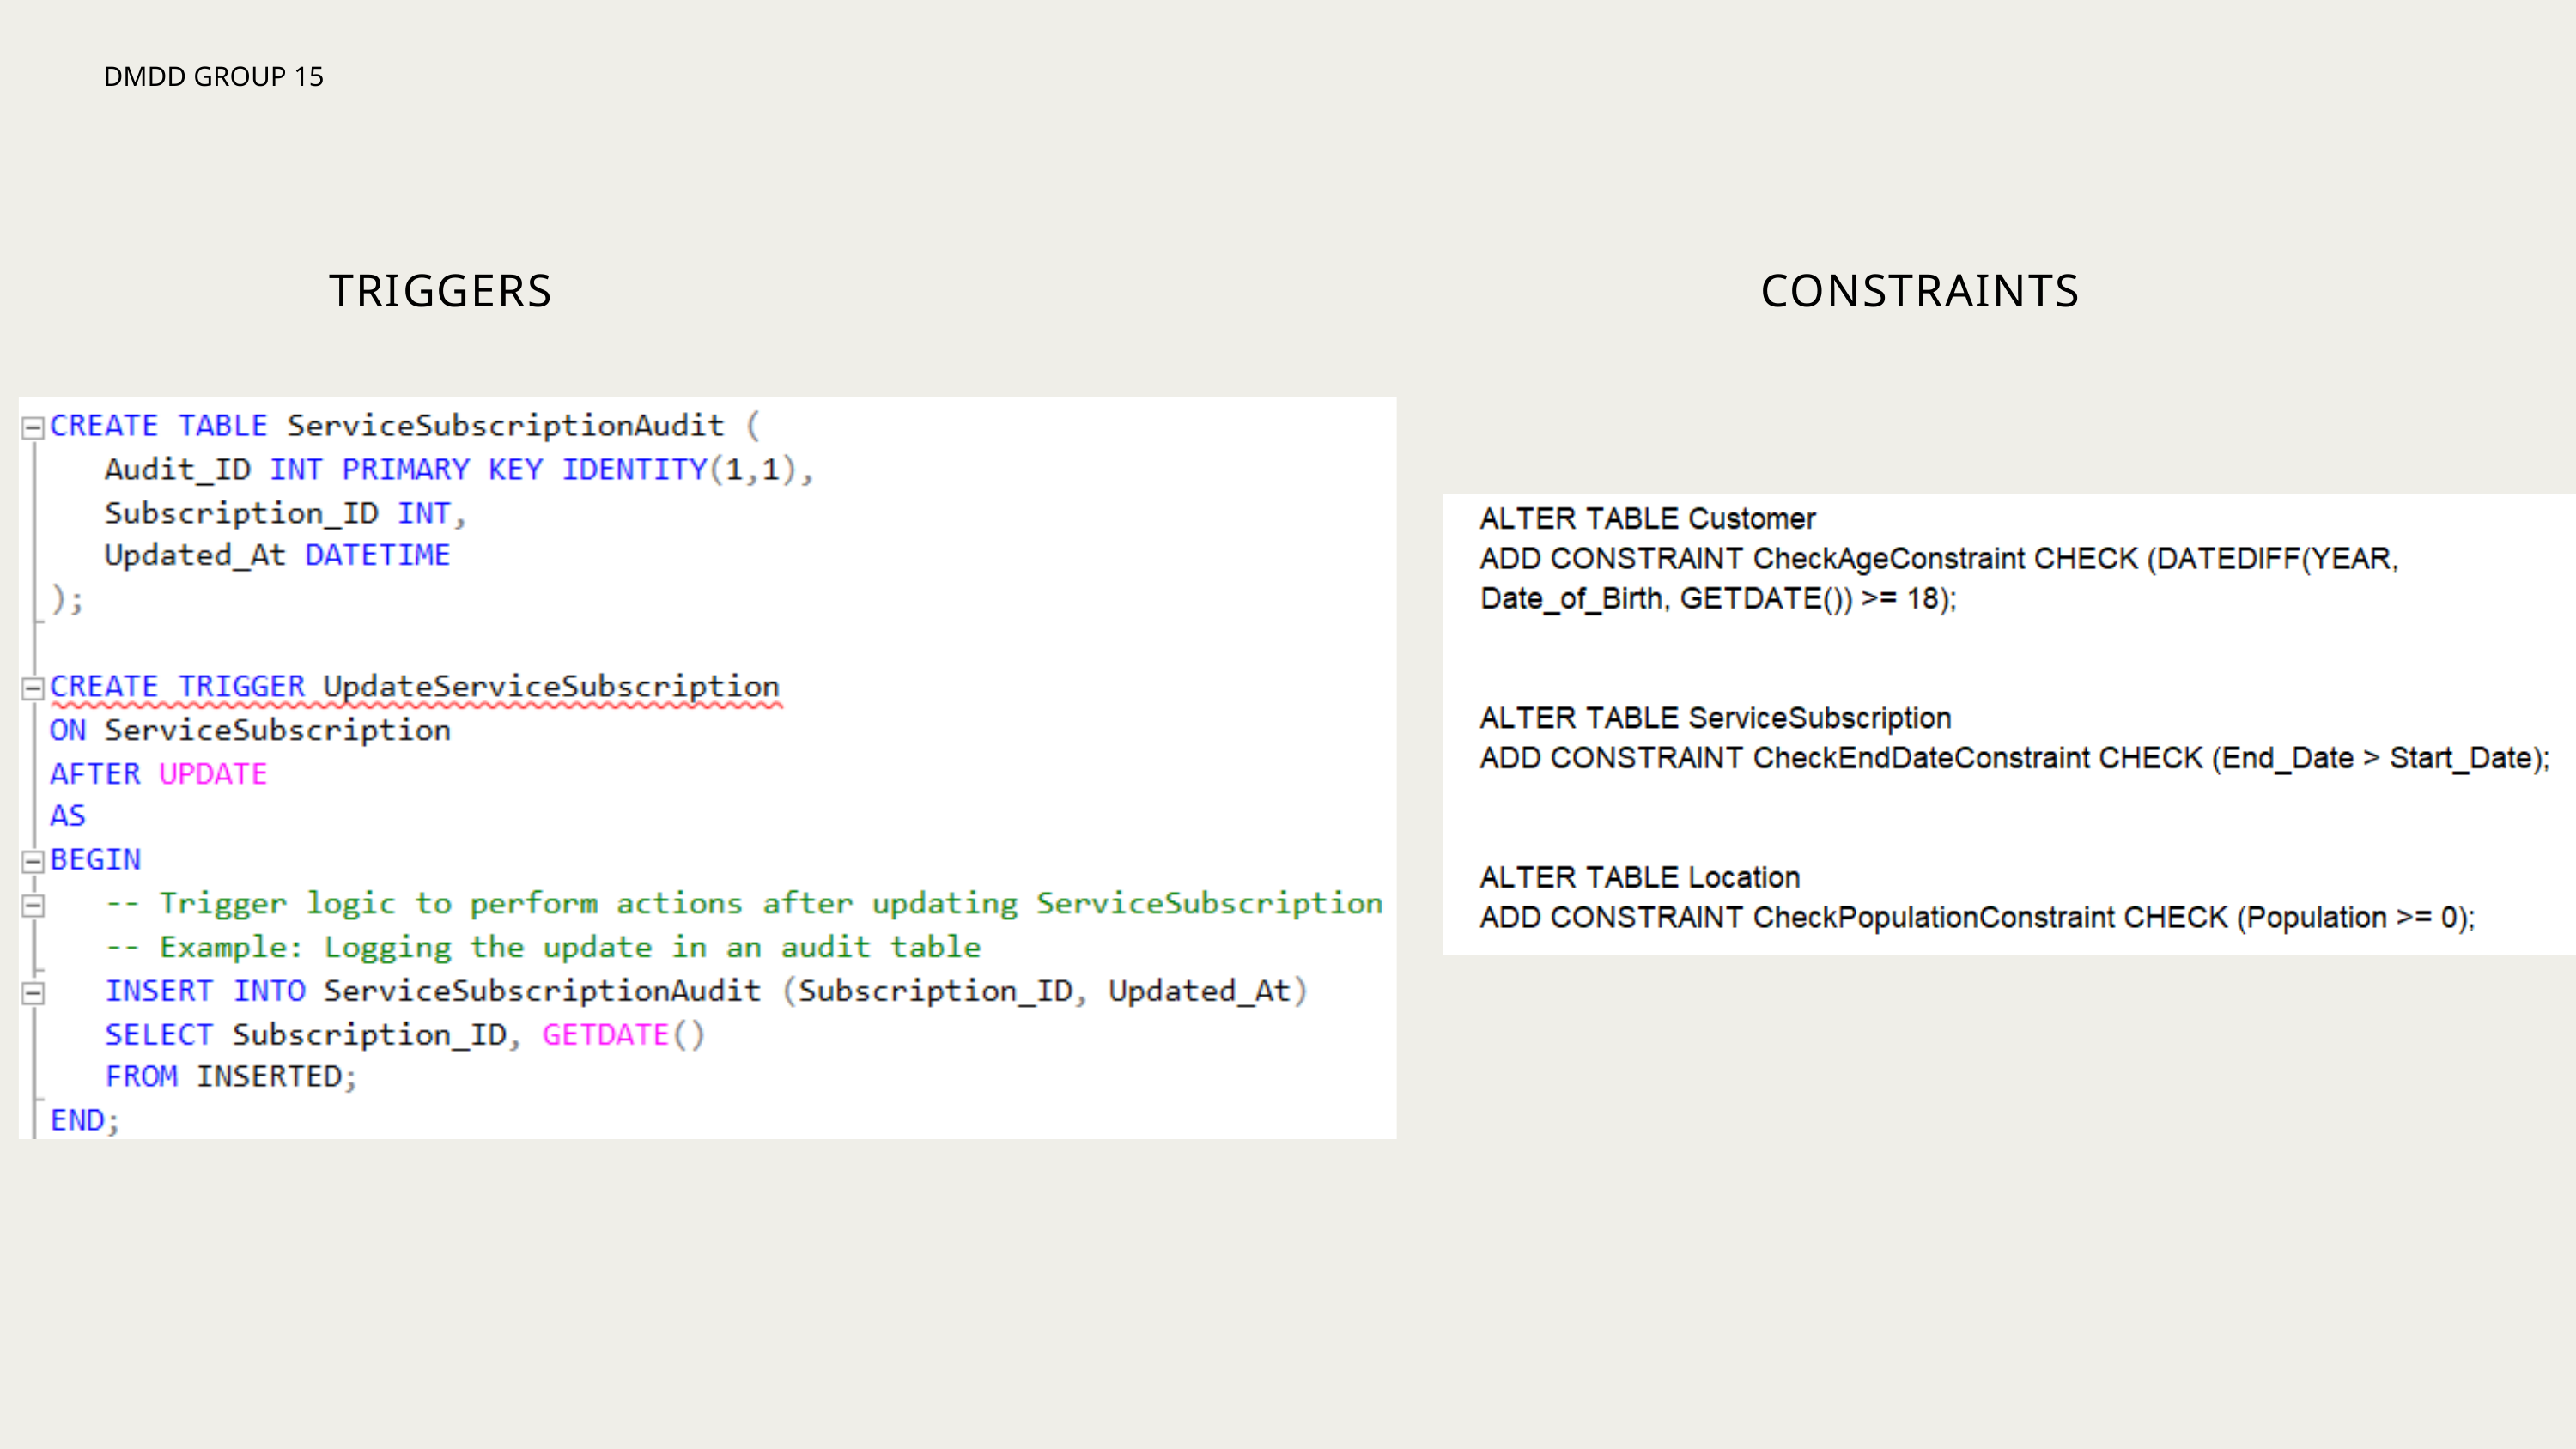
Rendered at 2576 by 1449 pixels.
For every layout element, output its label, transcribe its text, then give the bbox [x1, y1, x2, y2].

text_box DMDD GROUP 15 [103, 53, 441, 92]
text_box CONSTRAINTS [1741, 250, 2099, 316]
text_box TRIGGERS [315, 250, 567, 316]
text_box [1443, 494, 2576, 955]
text_box [18, 397, 1397, 1139]
